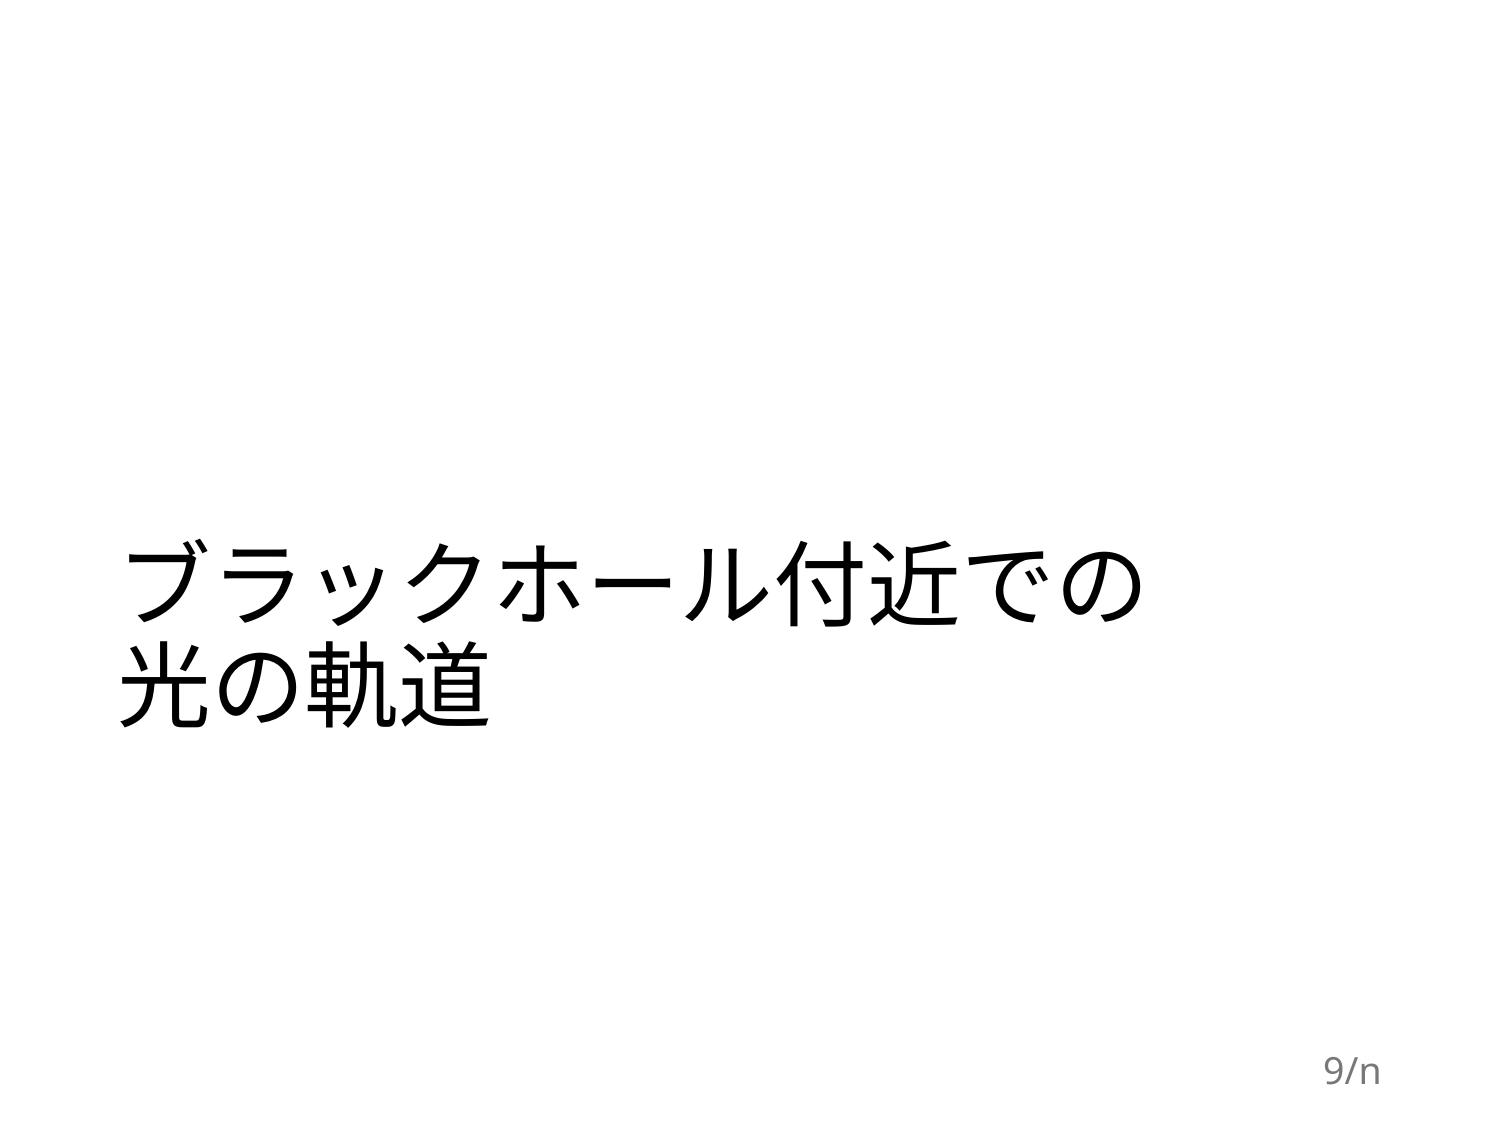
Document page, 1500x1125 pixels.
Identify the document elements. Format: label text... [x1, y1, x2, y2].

slide_number 9/n [1059, 1042, 1397, 1103]
title ブラックホール付近での 光の軌道 [102, 280, 1397, 749]
